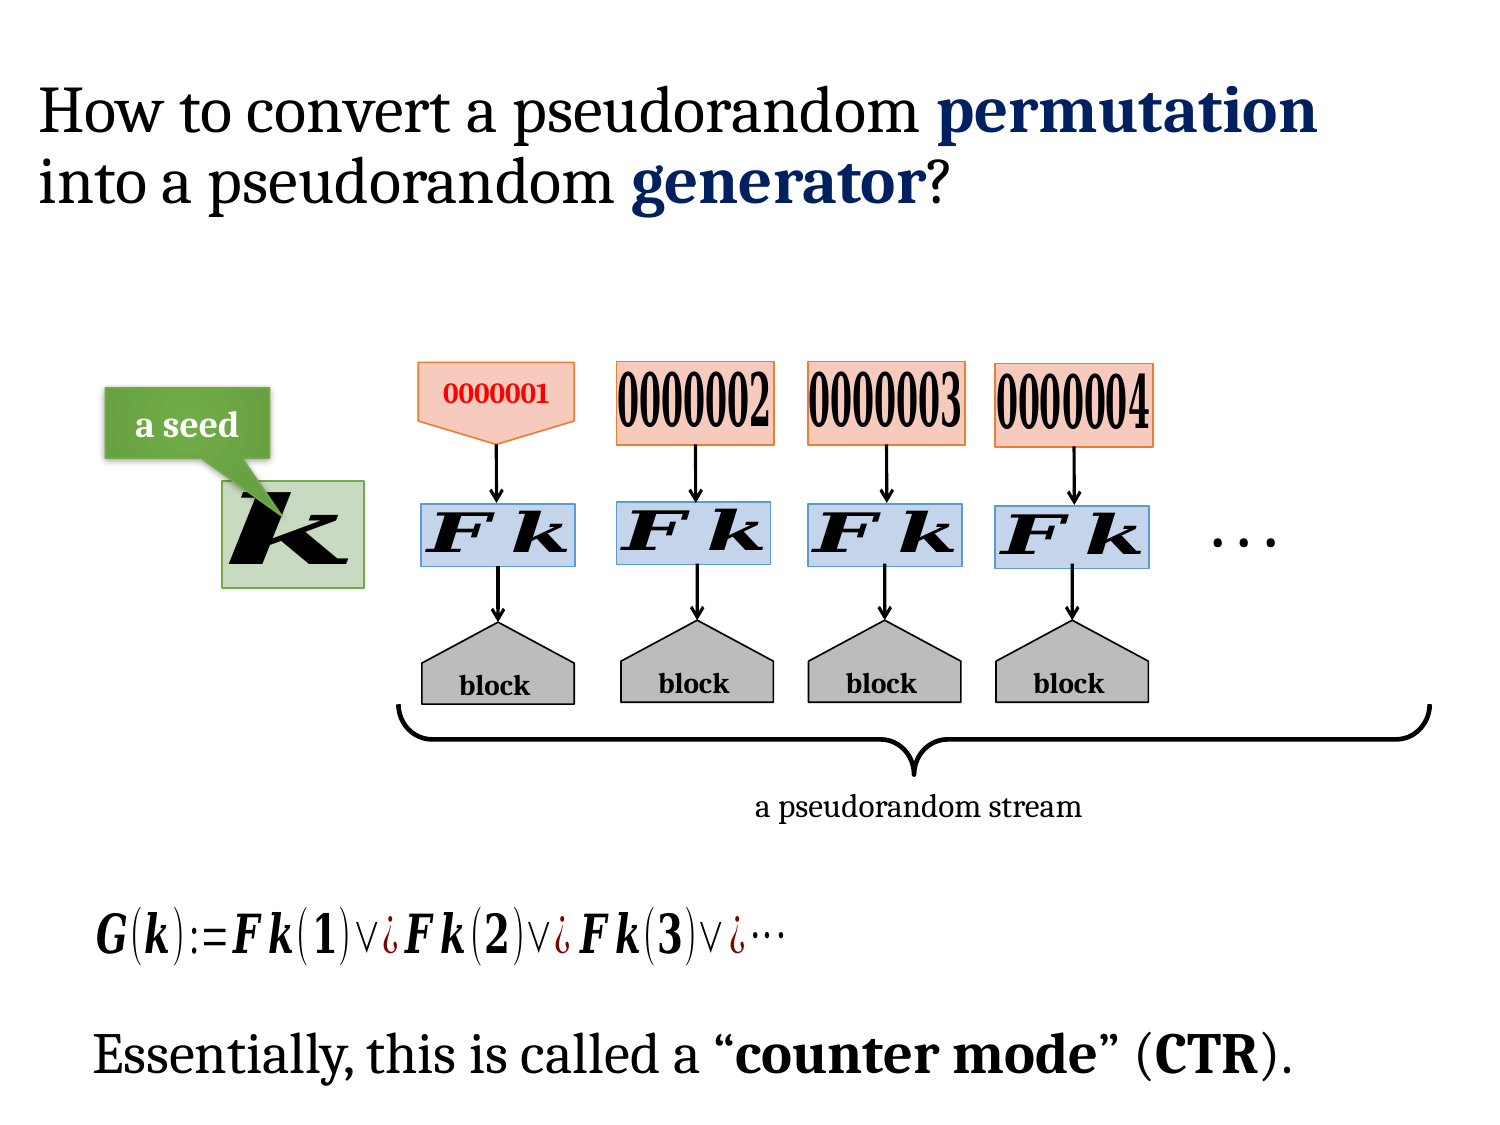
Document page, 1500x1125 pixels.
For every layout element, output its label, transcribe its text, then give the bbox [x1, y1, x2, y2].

text_box a pseudorandom stream [740, 776, 1098, 832]
text_box a seed [104, 386, 283, 517]
text_box Essentially, this is called a “counter mode” (CTR). [77, 1007, 1308, 1093]
title How to convert a pseudorandom permutation into a pseudorandom generator? [23, 23, 1442, 270]
text_box [397, 704, 1431, 776]
text_box 0000001 [417, 361, 576, 445]
text_box . . . [1196, 481, 1293, 567]
